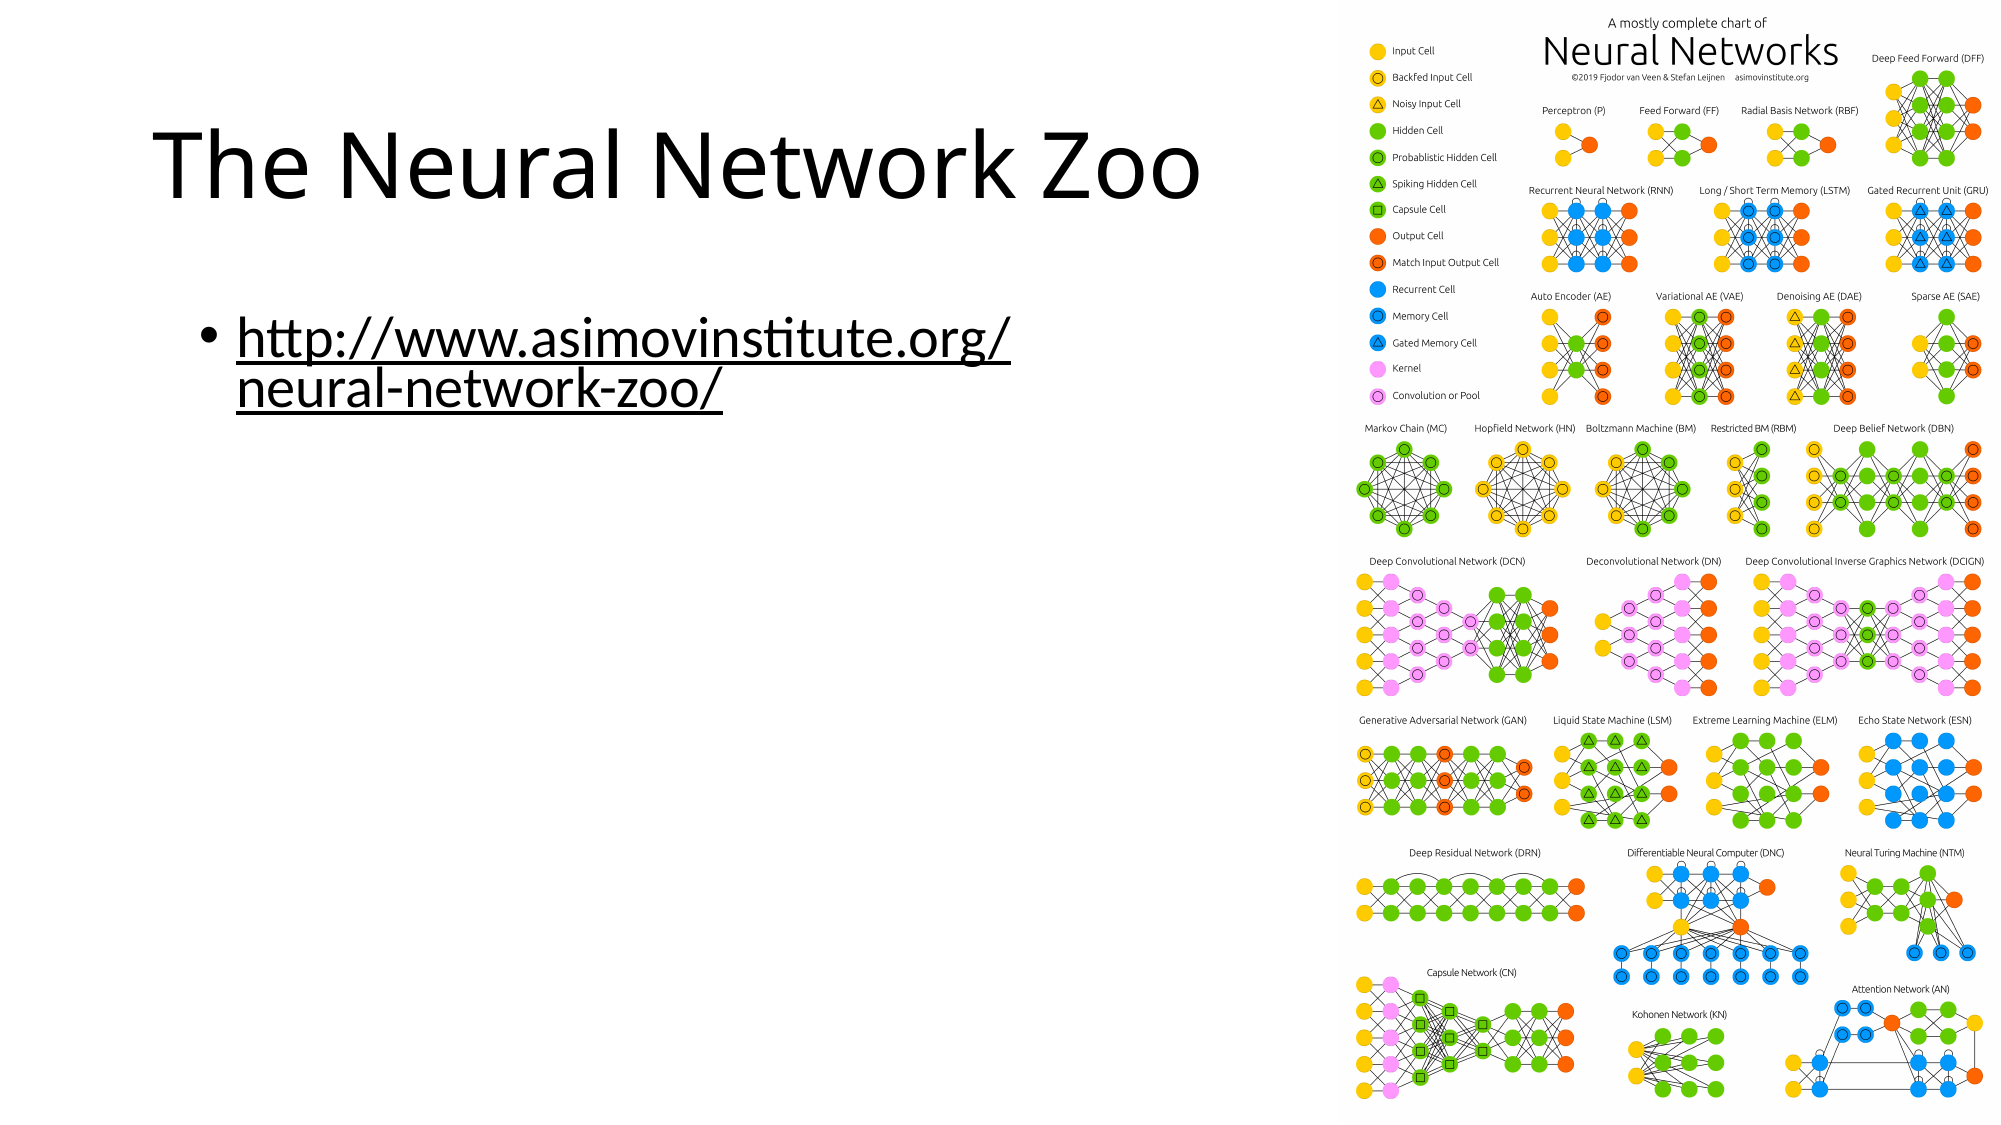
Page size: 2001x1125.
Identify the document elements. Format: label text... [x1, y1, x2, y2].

picture [1338, 0, 2000, 1125]
list http://www.asimovinstitute.org/neural-network-zoo/ [183, 299, 1028, 1014]
title The Neural Network Zoo [137, 59, 1338, 278]
